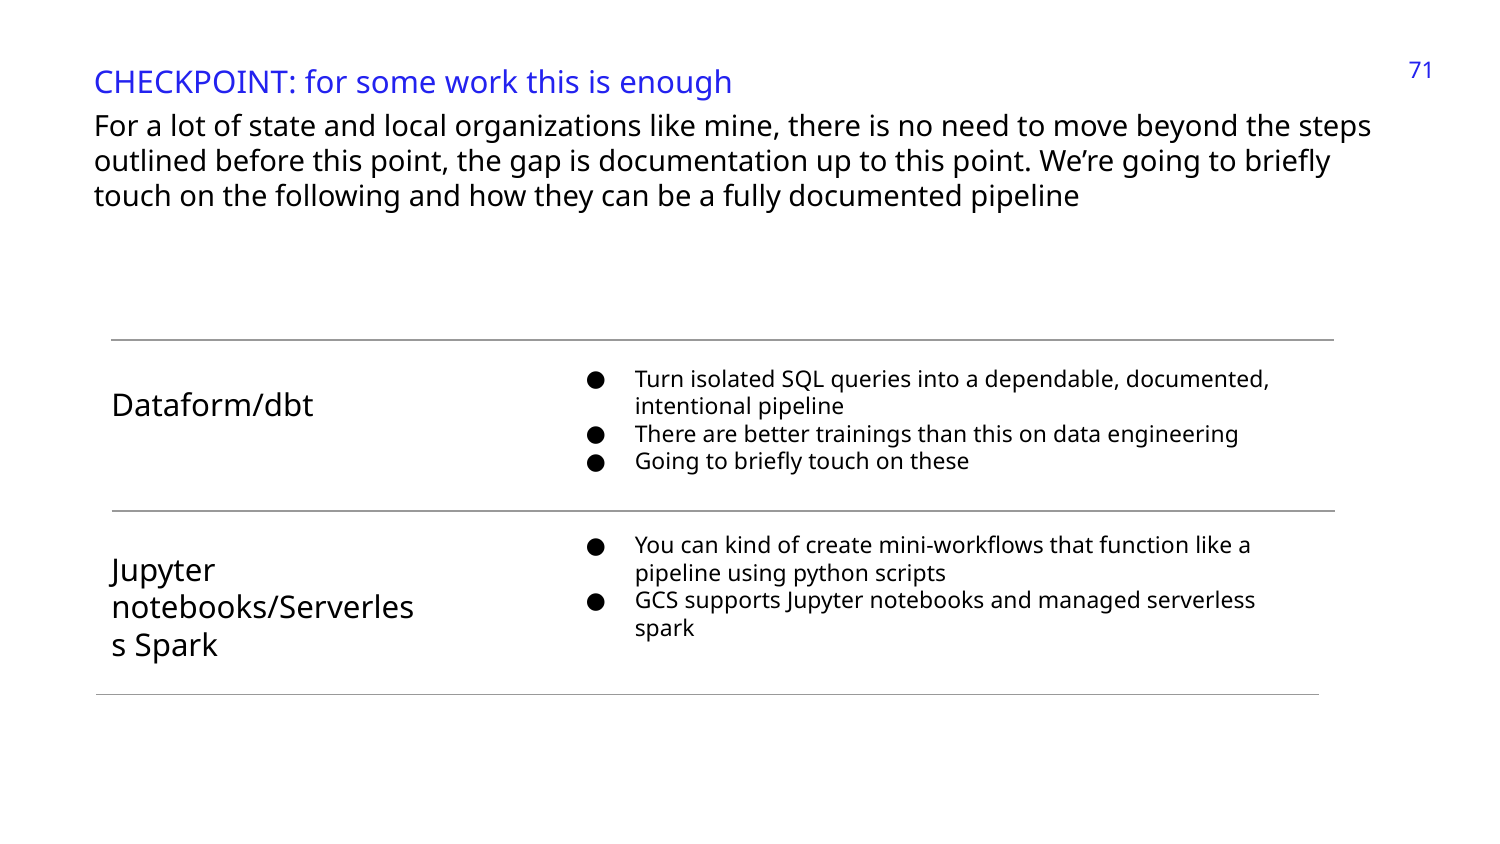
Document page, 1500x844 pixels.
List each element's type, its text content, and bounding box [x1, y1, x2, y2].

title Jupyter notebooks/Serverless Spark [96, 535, 431, 599]
subtitle CHECKPOINT: for some work this is enough [78, 47, 1353, 103]
slide_number ‹#› [1392, 41, 1450, 71]
list For a lot of state and local organizations like mine, there is no need to move beyond the steps outlined before this point, the gap is documentation up to this point. We’re going to briefly touch on the following and how they can be a fully documented pipeline [78, 91, 1405, 219]
title Dataform/dbt [96, 370, 431, 433]
title You can kind of create mini-workflows that function like a pipeline using python scripts GCS supports Jupyter notebooks and managed serverless spark [544, 518, 1334, 643]
title Turn isolated SQL queries into a dependable, documented, intentional pipeline There are better trainings than this on data engineering Going to briefly touch on these [544, 349, 1334, 465]
